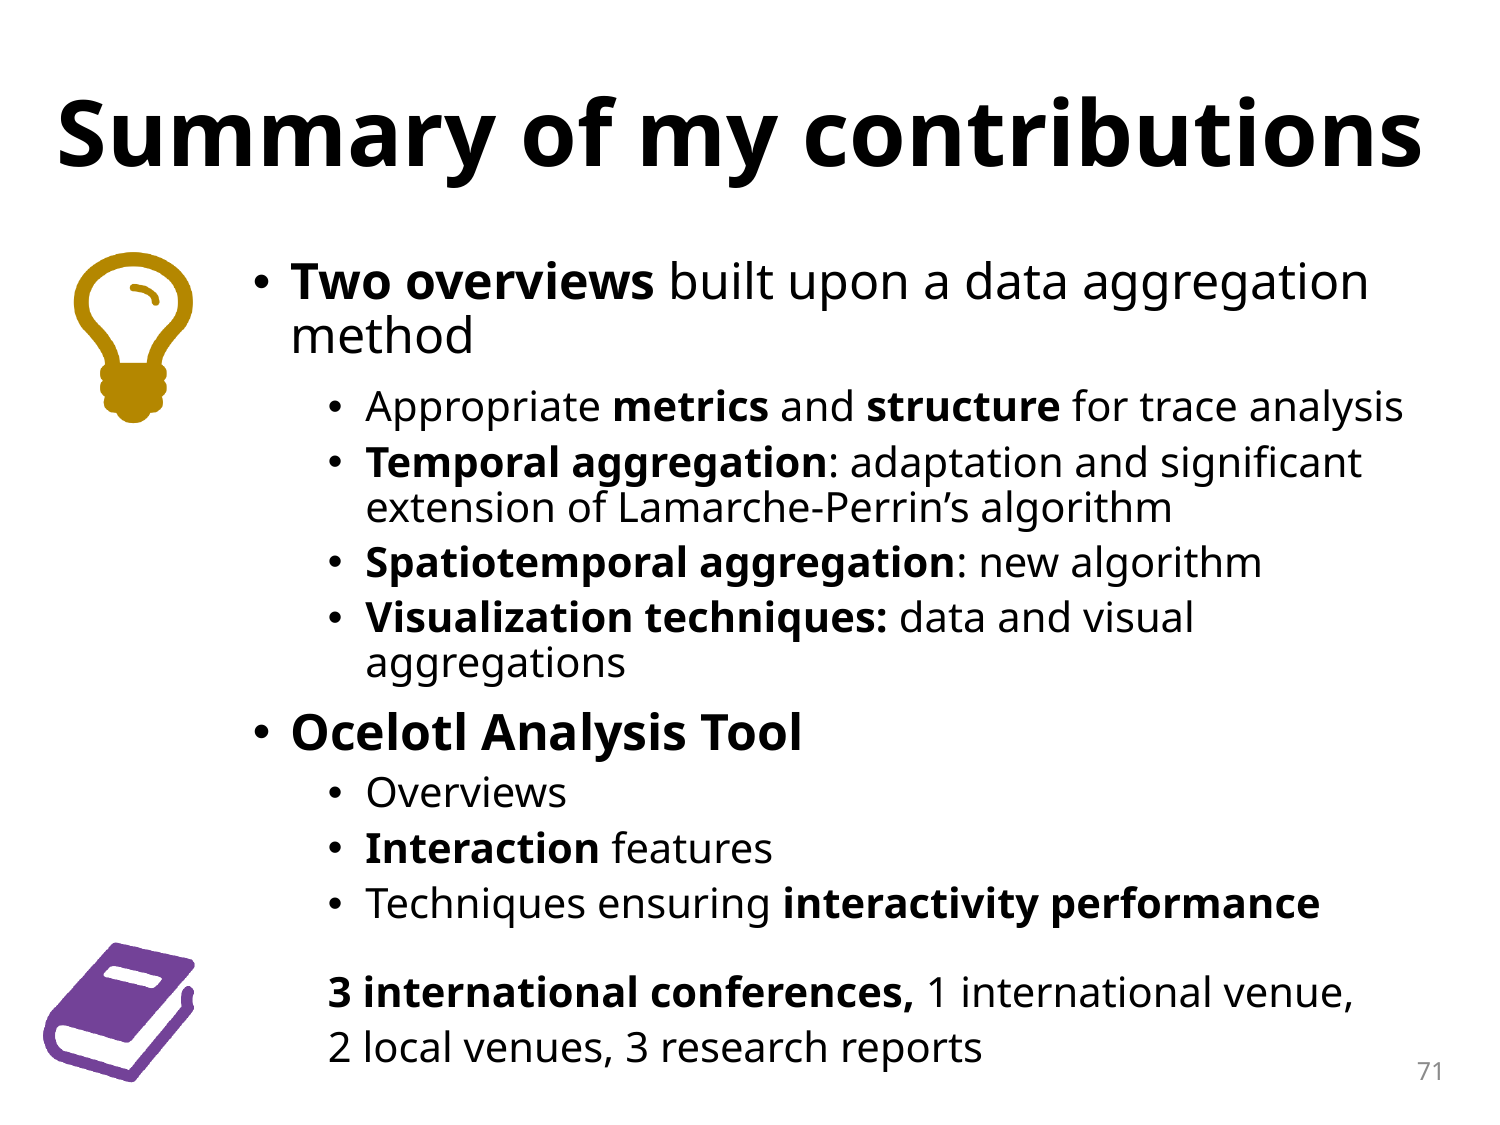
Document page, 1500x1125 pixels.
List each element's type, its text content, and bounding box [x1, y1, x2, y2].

picture [42, 936, 195, 1088]
title Summary of my contributions [41, 59, 1461, 215]
text_box 3 international conferences, 1 international venue, 2 local venues, 3 research reports [237, 963, 1461, 1057]
text_box Two overviews built upon a data aggregation method Appropriate metrics and structure for trace analysis Temporal aggregation: adaptation and significant extension of Lamarche-Perrin’s algorithm Spatiotemporal aggregation: new algorithm Visualization techniques: data and visual aggregations Ocelotl Analysis Tool Overviews Interaction features Techniques ensuring interactivity performance [237, 249, 1461, 748]
picture [29, 236, 238, 436]
text_box [237, 748, 1461, 963]
text_box [237, 1057, 1461, 1125]
